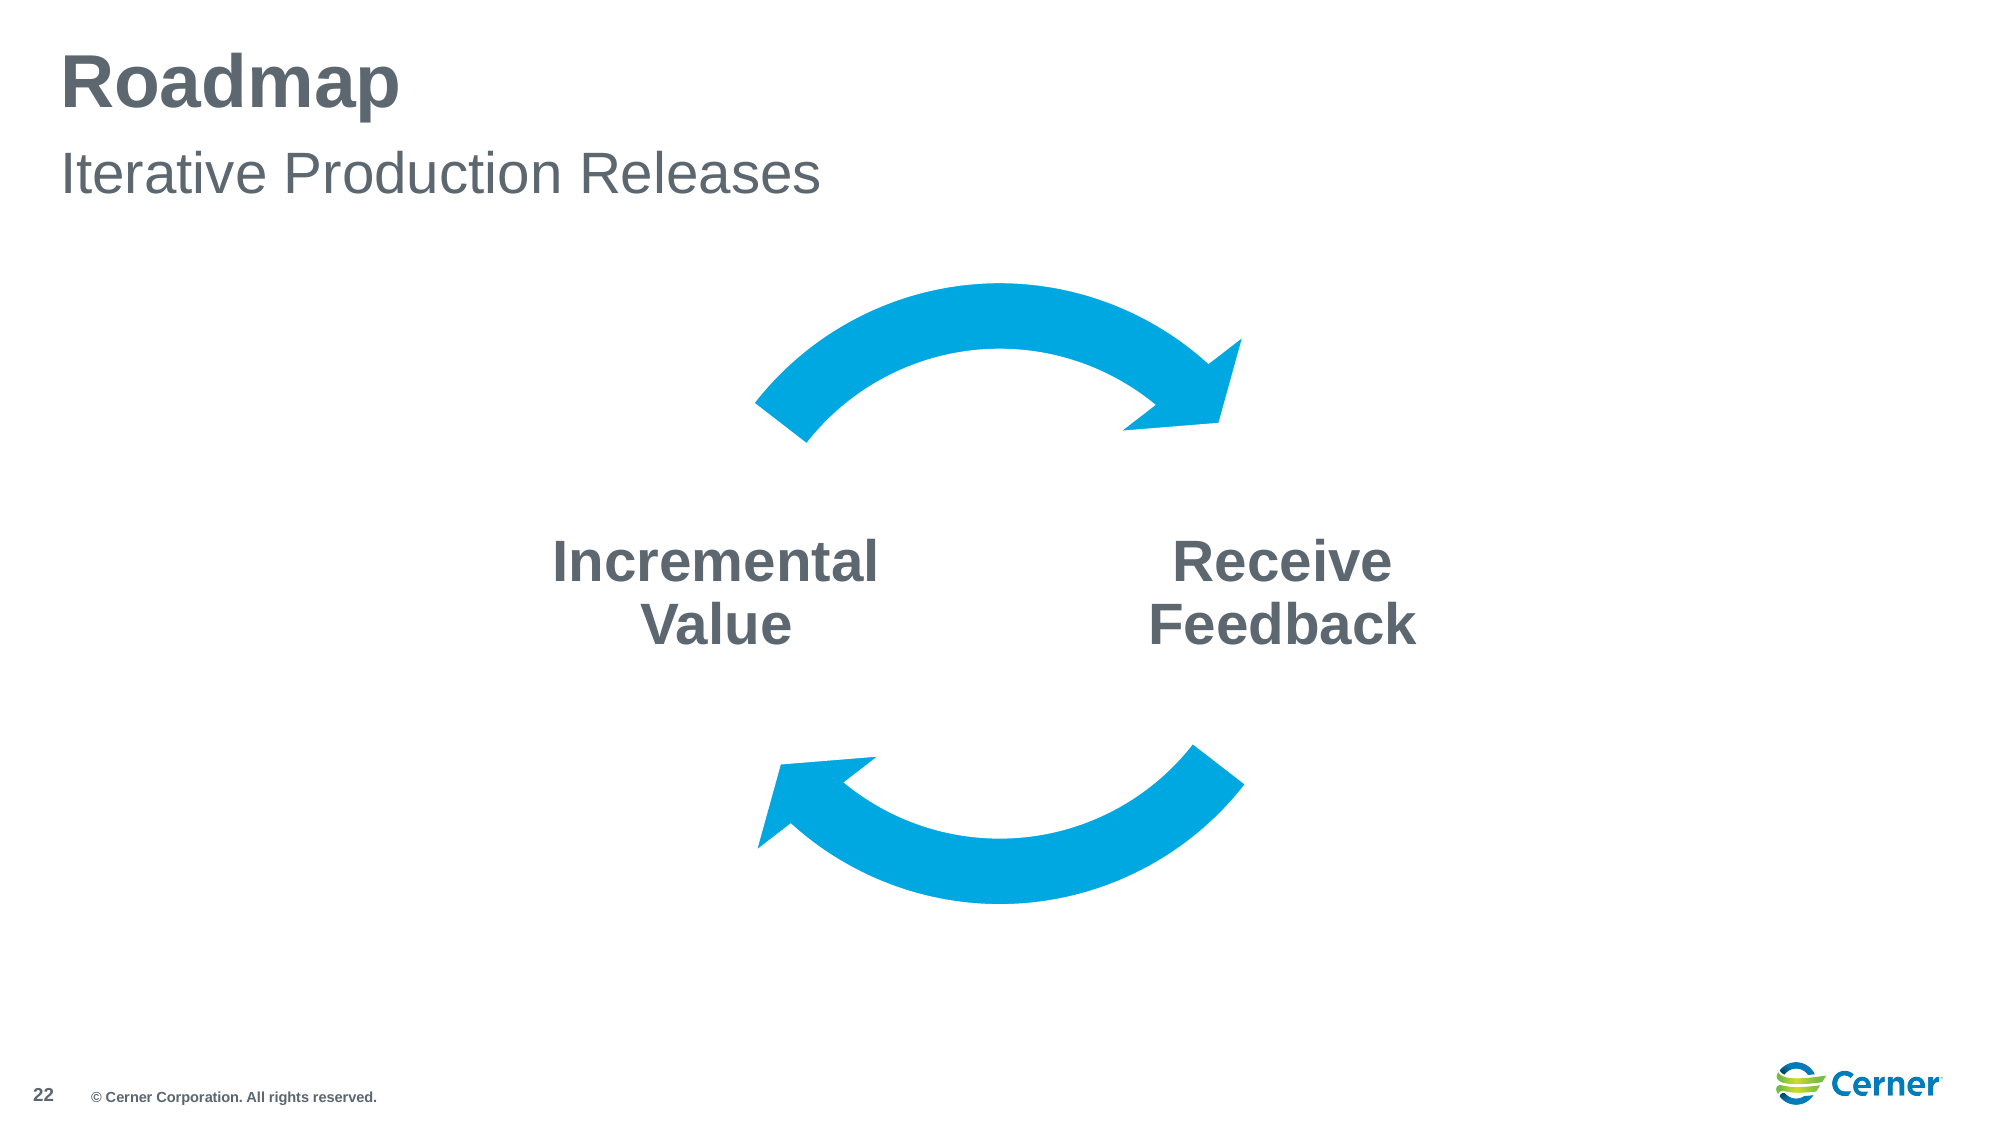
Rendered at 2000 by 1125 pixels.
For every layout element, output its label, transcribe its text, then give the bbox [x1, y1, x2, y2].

title Roadmap [0, 0, 2000, 116]
list Iterative Production Releases [0, 137, 2000, 213]
picture [1776, 1062, 1943, 1105]
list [0, 237, 2000, 950]
